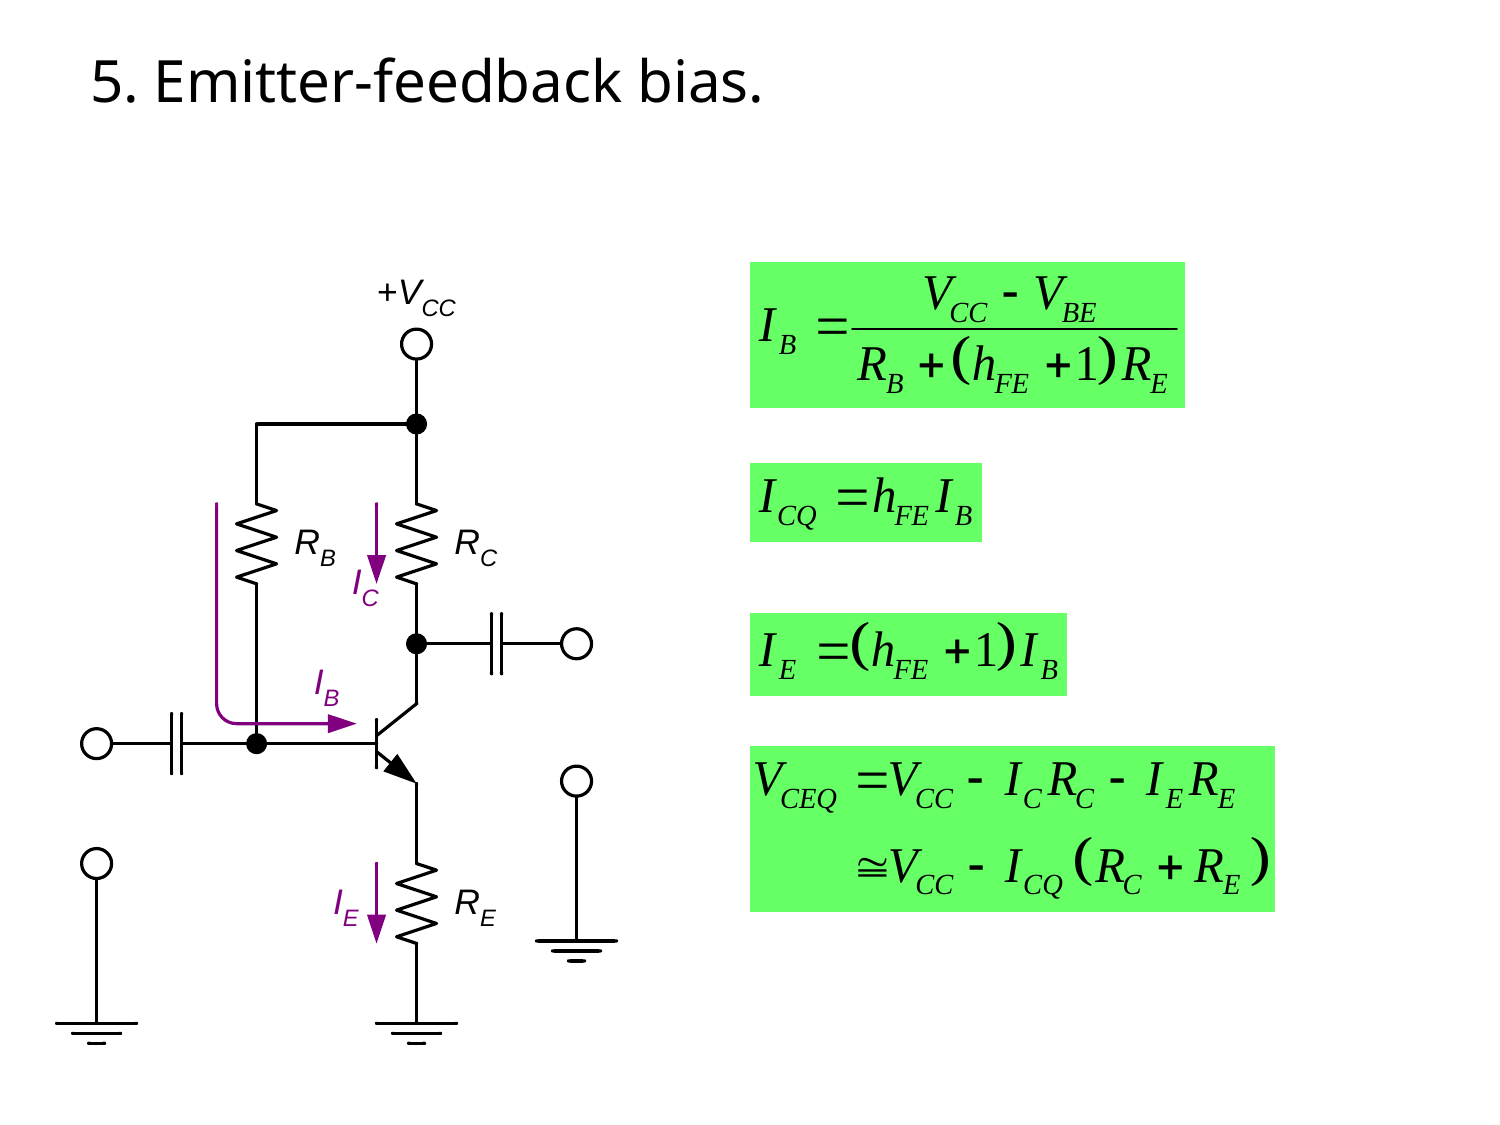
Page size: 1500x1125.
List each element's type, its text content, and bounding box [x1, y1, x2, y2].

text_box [749, 462, 983, 542]
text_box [49, 262, 624, 1051]
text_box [749, 262, 1186, 409]
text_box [749, 612, 1068, 697]
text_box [749, 745, 1276, 913]
title 5. Emitter-feedback bias. [75, 45, 1425, 113]
